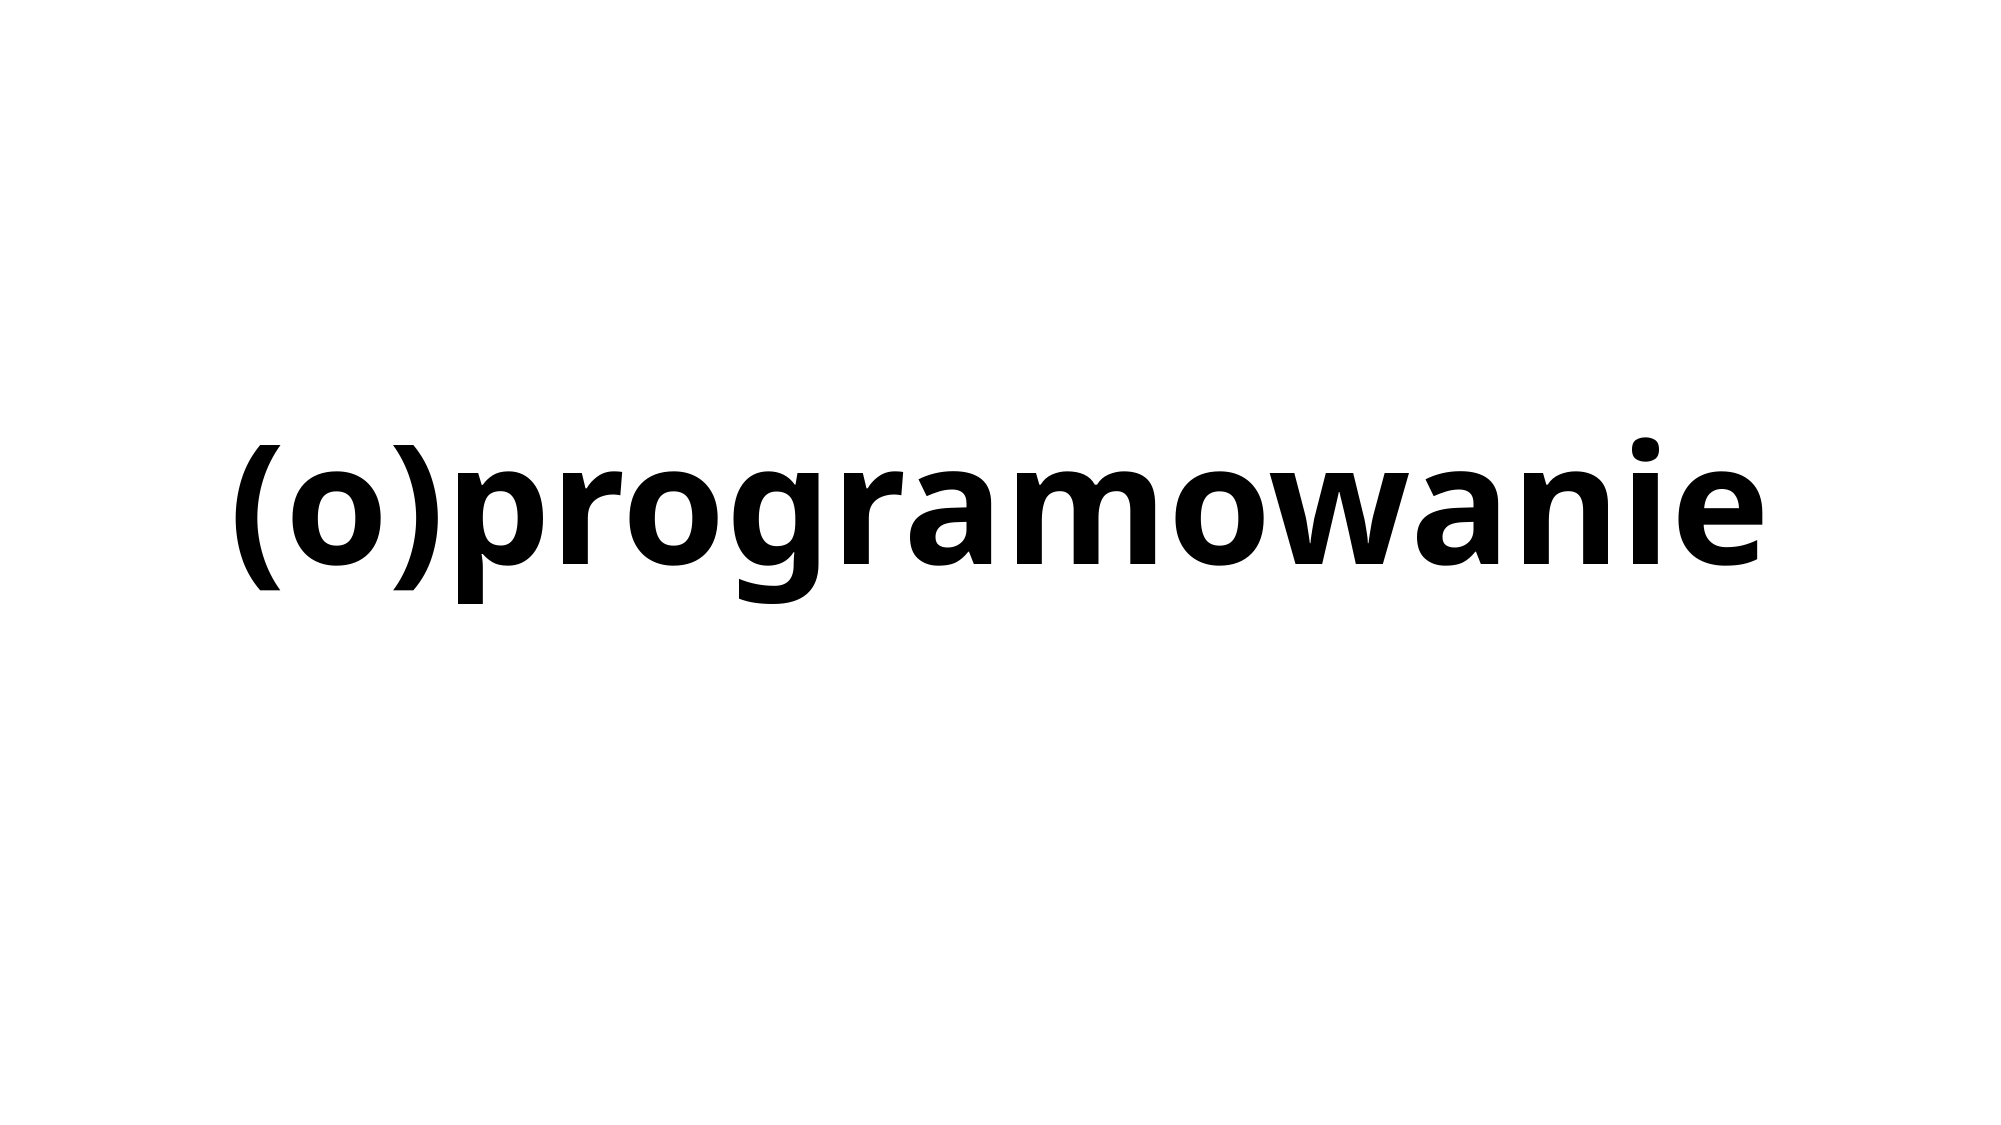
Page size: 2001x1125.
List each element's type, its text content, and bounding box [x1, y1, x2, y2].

title (o)programowanie [137, 402, 1863, 620]
